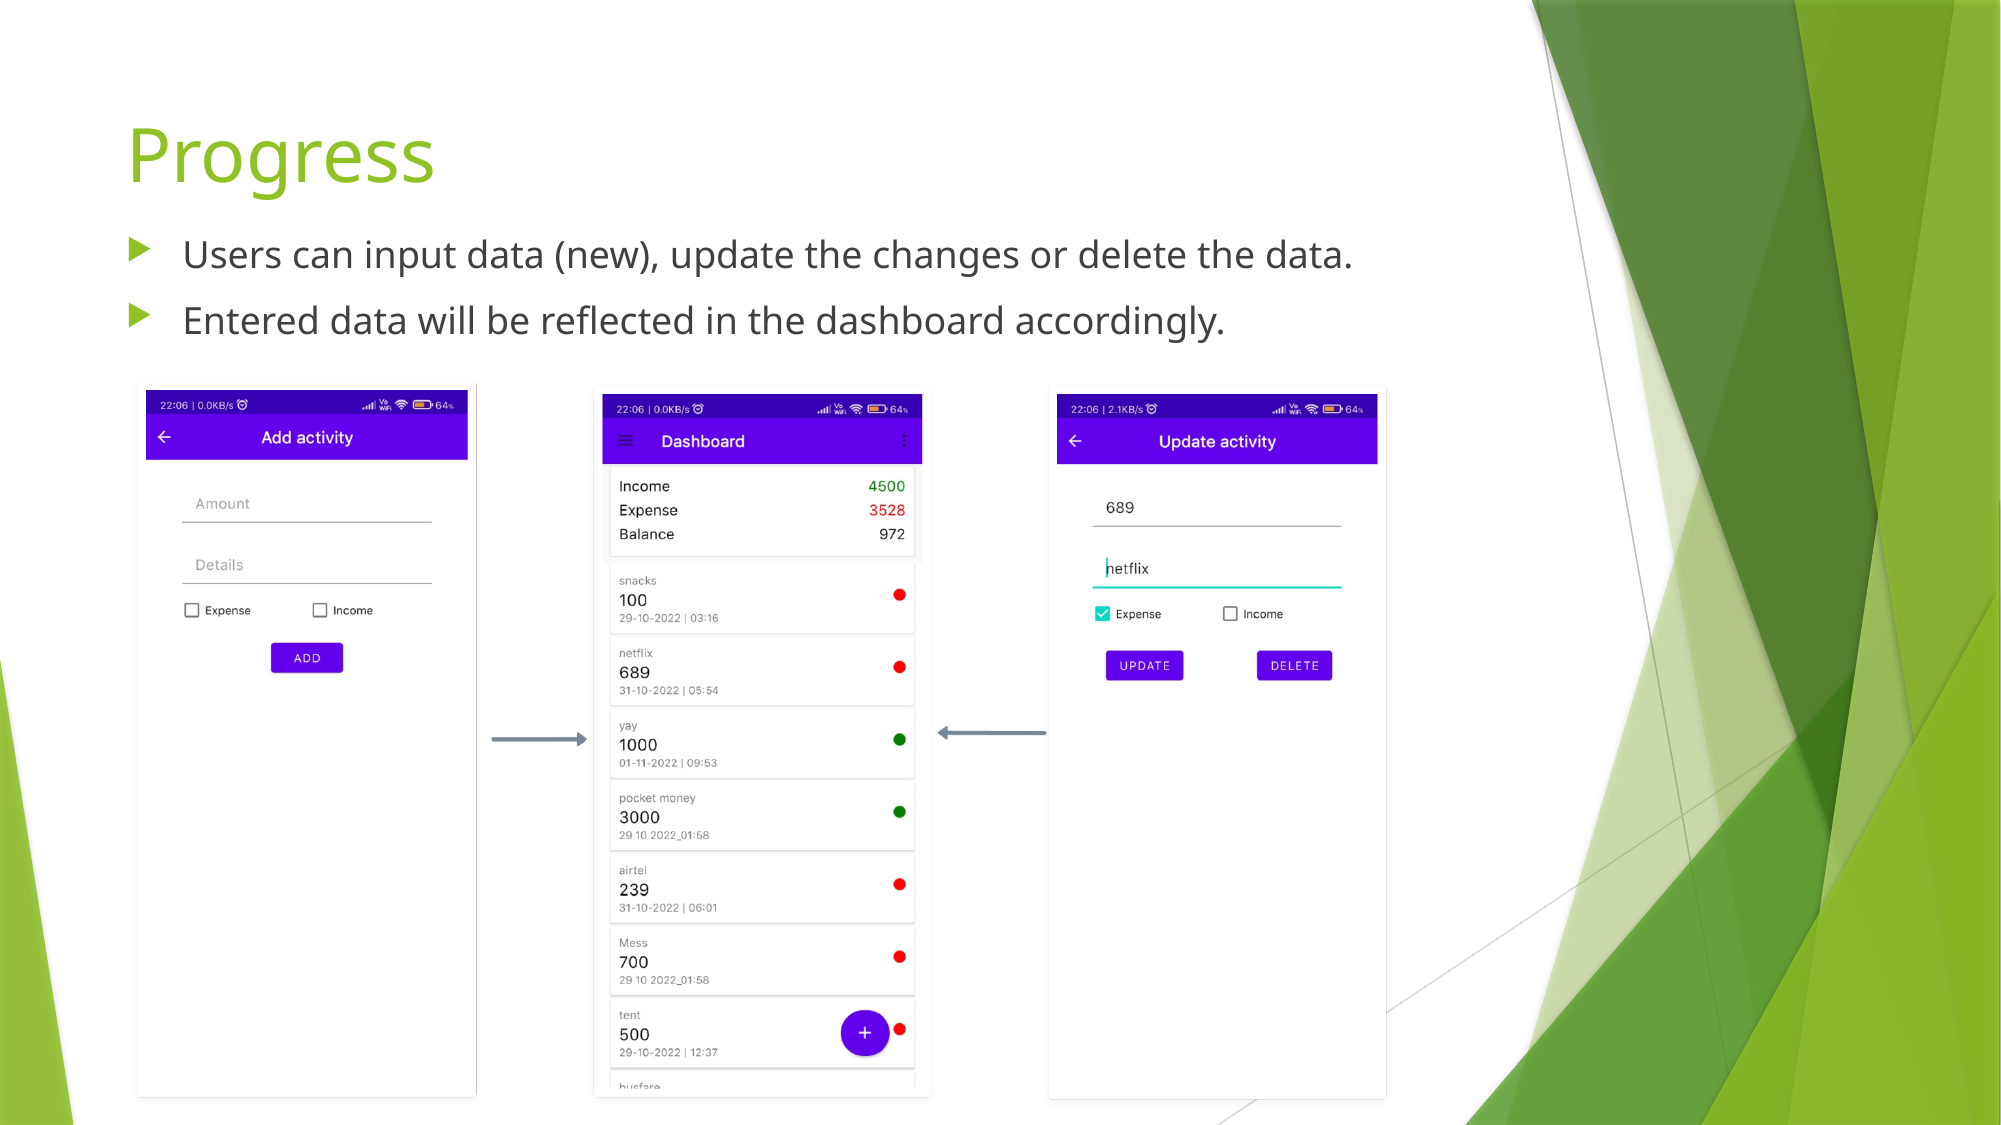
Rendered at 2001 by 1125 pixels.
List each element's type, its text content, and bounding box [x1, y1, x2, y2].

picture [110, 354, 1413, 1125]
title Progress [111, 99, 1522, 209]
list Users can input data (new), update the changes or delete the data. Entered data will be reflected in the dashboard accordingly. [111, 223, 1522, 356]
